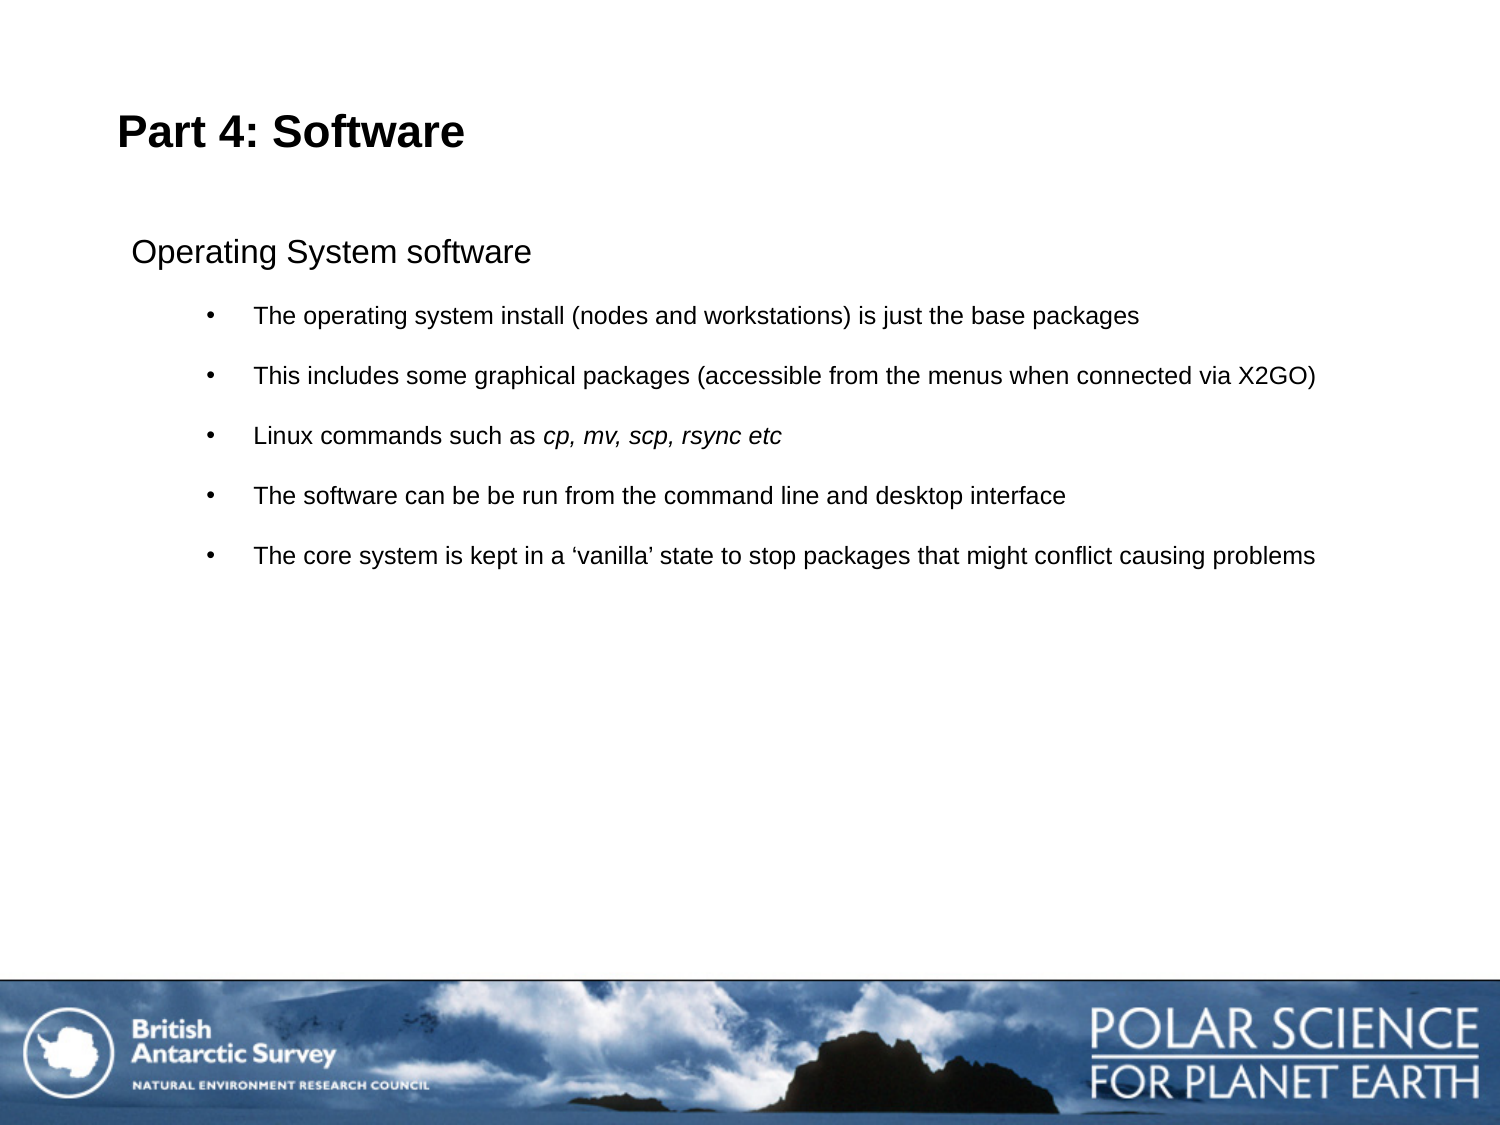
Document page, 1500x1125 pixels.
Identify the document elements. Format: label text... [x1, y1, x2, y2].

picture [0, 0, 1500, 1125]
text_box Operating System software The operating system install (nodes and workstations) is just the base packages This includes some graphical packages (accessible from the menus when connected via X2GO) Linux commands such as cp, mv, scp, rsync etc The software can be be run from the command line and desktop interface The core system is kept in a ‘vanilla’ state to stop packages that might conflict causing problems [116, 222, 1371, 914]
title Part 4: Software [117, 70, 1371, 188]
